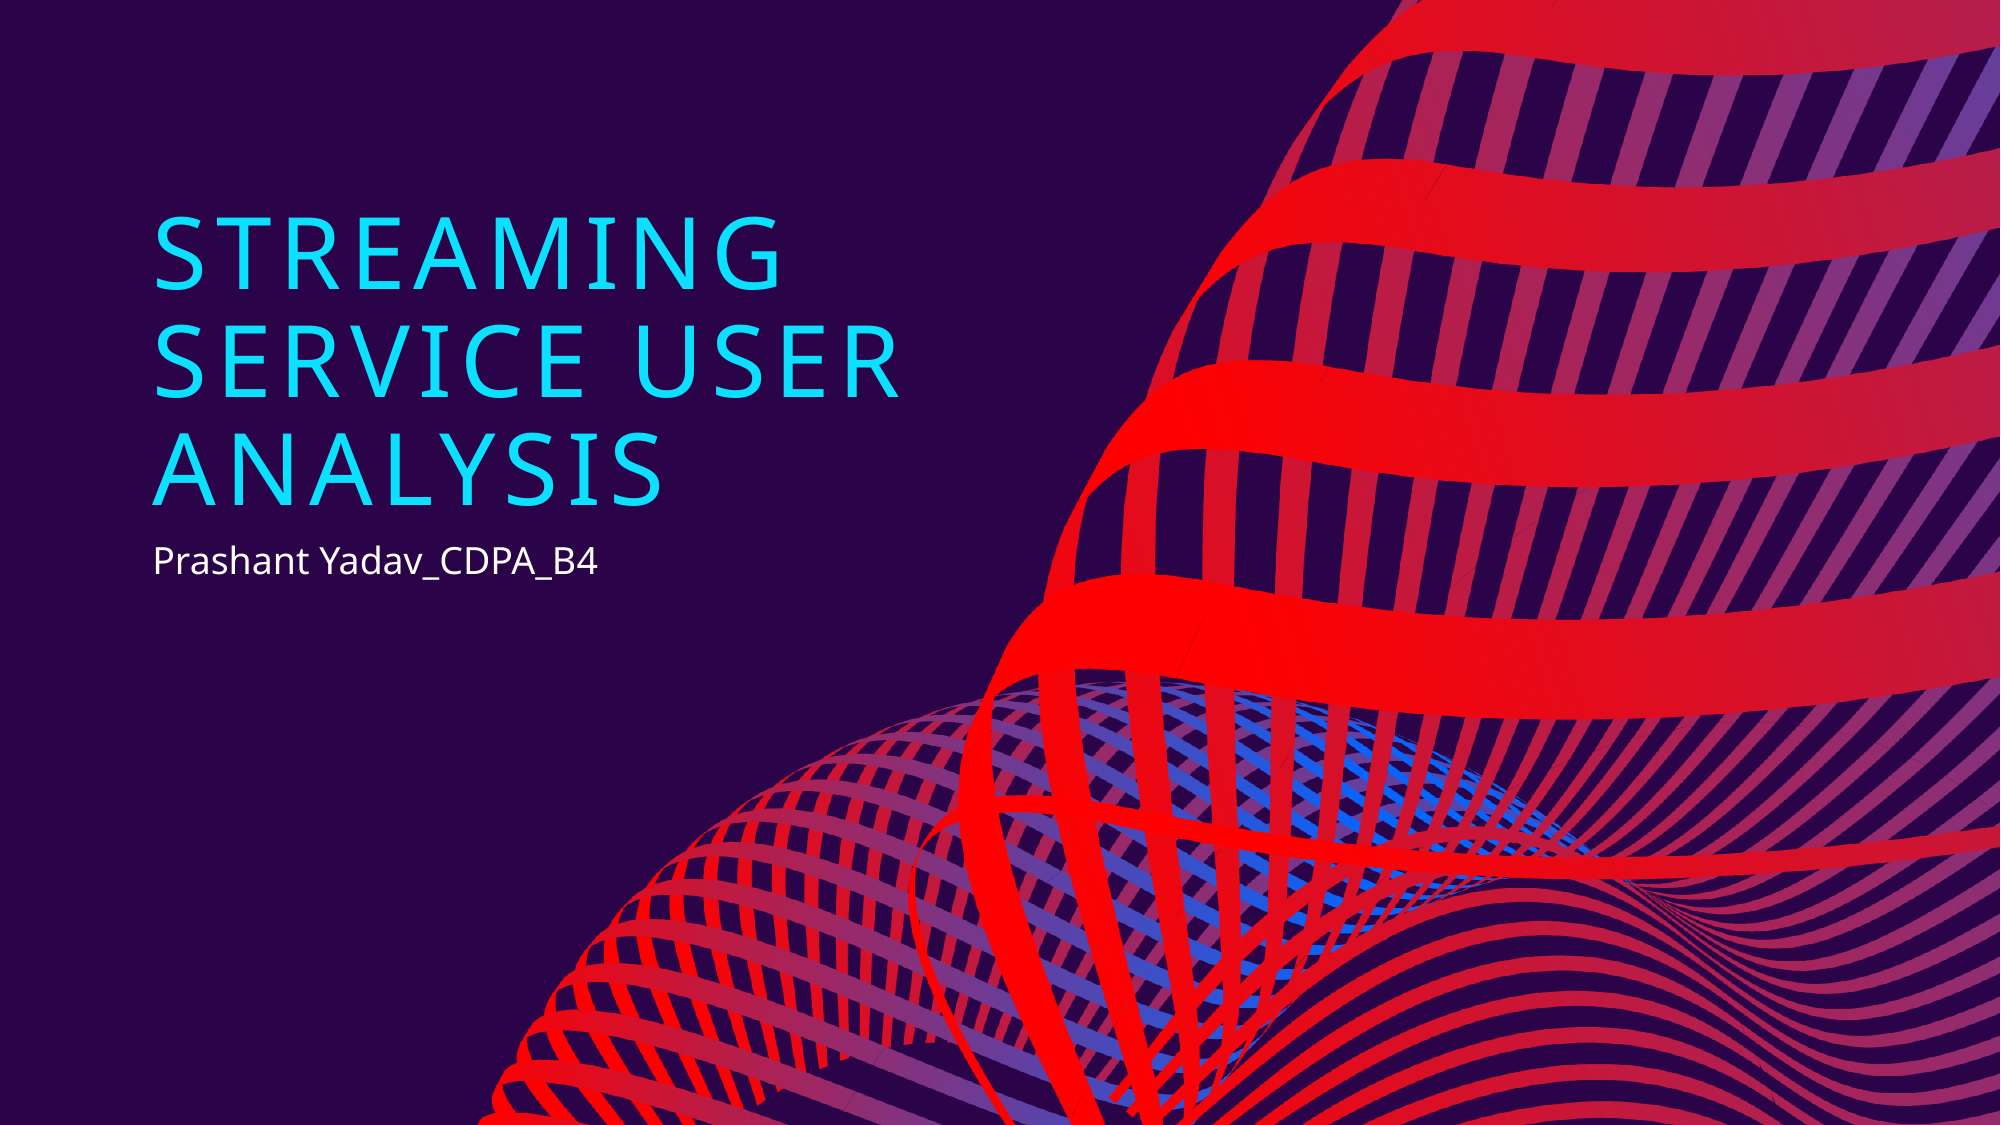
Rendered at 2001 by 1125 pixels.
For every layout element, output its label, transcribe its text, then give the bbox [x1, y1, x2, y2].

title Streaming Service User Analysis [138, 217, 1044, 535]
picture [0, 0, 2000, 1125]
list Prashant Yadav_CDPA_B4 [137, 534, 957, 669]
